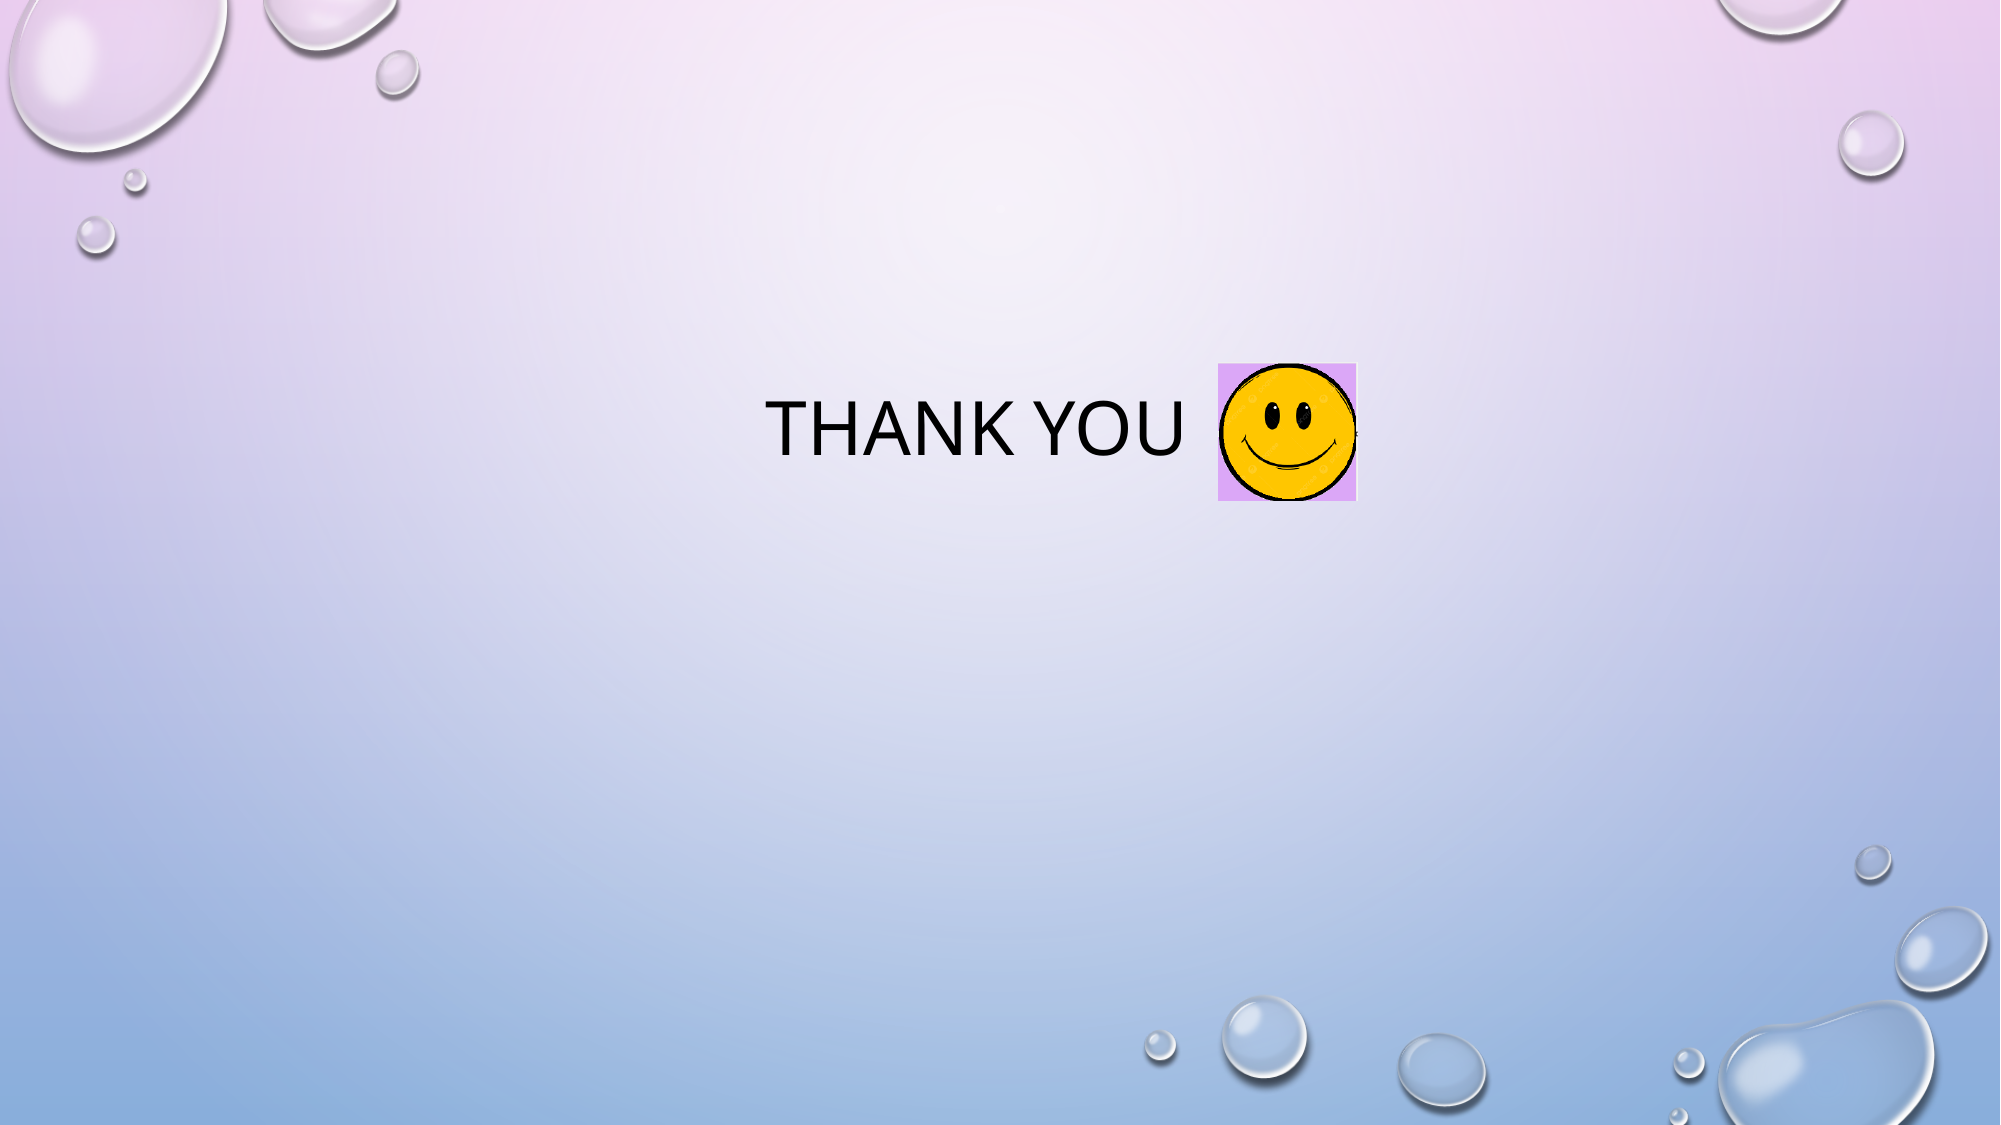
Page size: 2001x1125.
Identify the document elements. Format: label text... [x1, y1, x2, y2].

title Thank you [126, 300, 1828, 563]
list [1218, 361, 1358, 502]
picture [0, 0, 2000, 1125]
